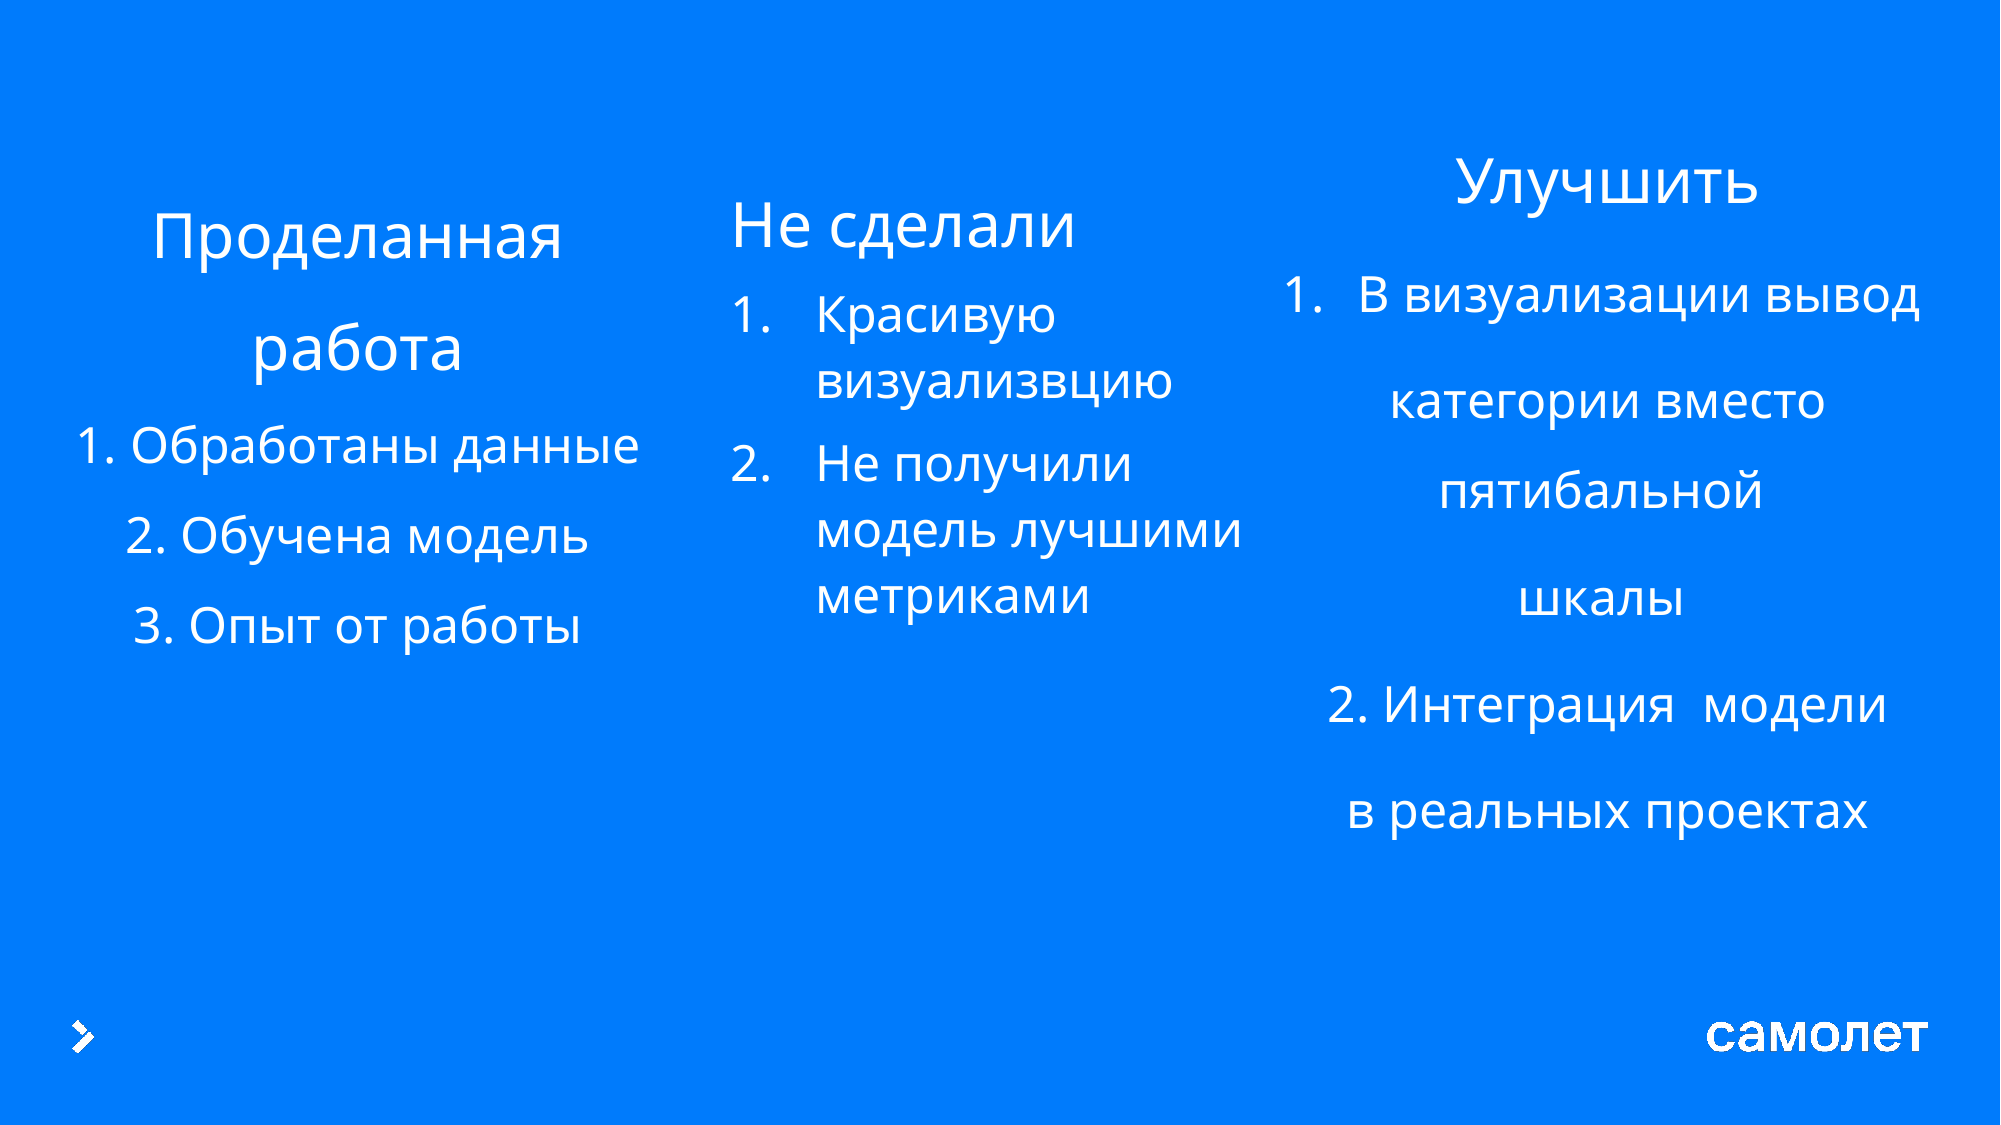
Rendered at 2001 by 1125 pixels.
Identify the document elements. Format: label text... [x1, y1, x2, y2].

title Проделанная работа 1. Обработаны данные 2. Обучена модель 3. Опыт от работы [36, 157, 680, 960]
picture [72, 1020, 94, 1053]
text_box Улучшить В визуализации вывод категории вместо пятибальной шкалы 2. Интеграция модели в реальных проектах [1231, 124, 1985, 848]
picture [1707, 1021, 1928, 1052]
text_box Не сделали Красивую визуализвцию Не получили модель лучшими метриками [722, 169, 1278, 632]
